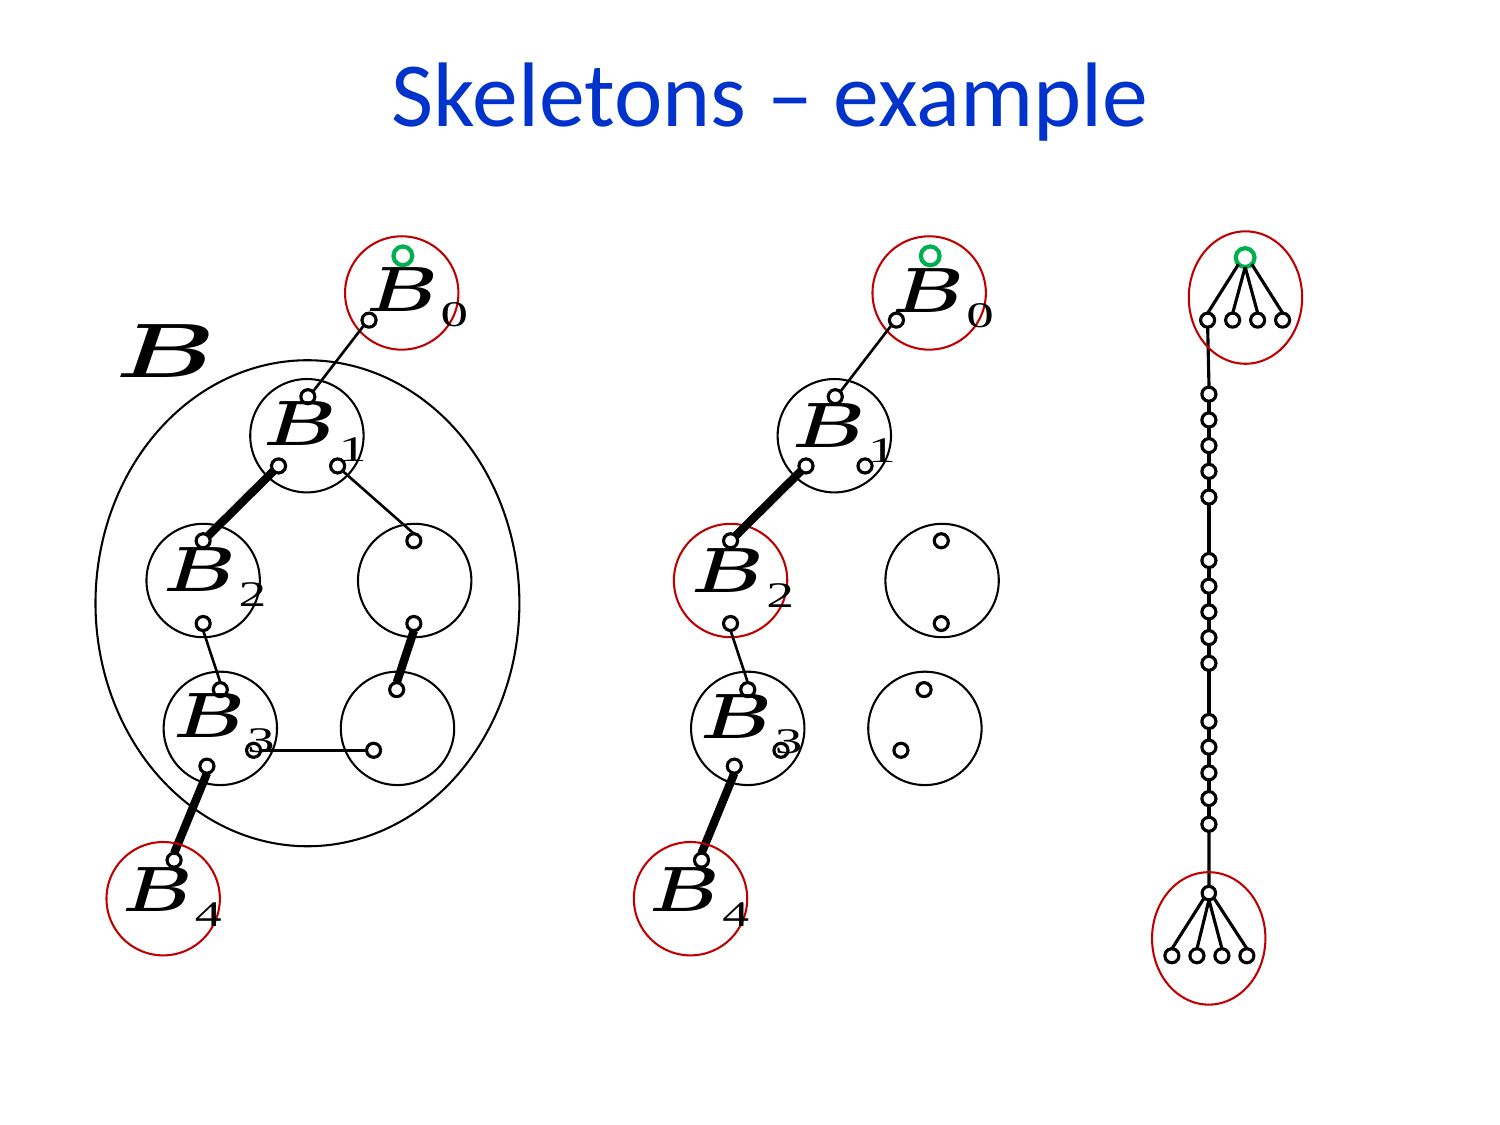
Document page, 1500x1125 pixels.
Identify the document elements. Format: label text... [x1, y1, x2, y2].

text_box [633, 236, 1000, 956]
text_box Skeletons – example [0, 34, 1500, 145]
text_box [95, 236, 520, 956]
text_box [1151, 231, 1303, 1005]
